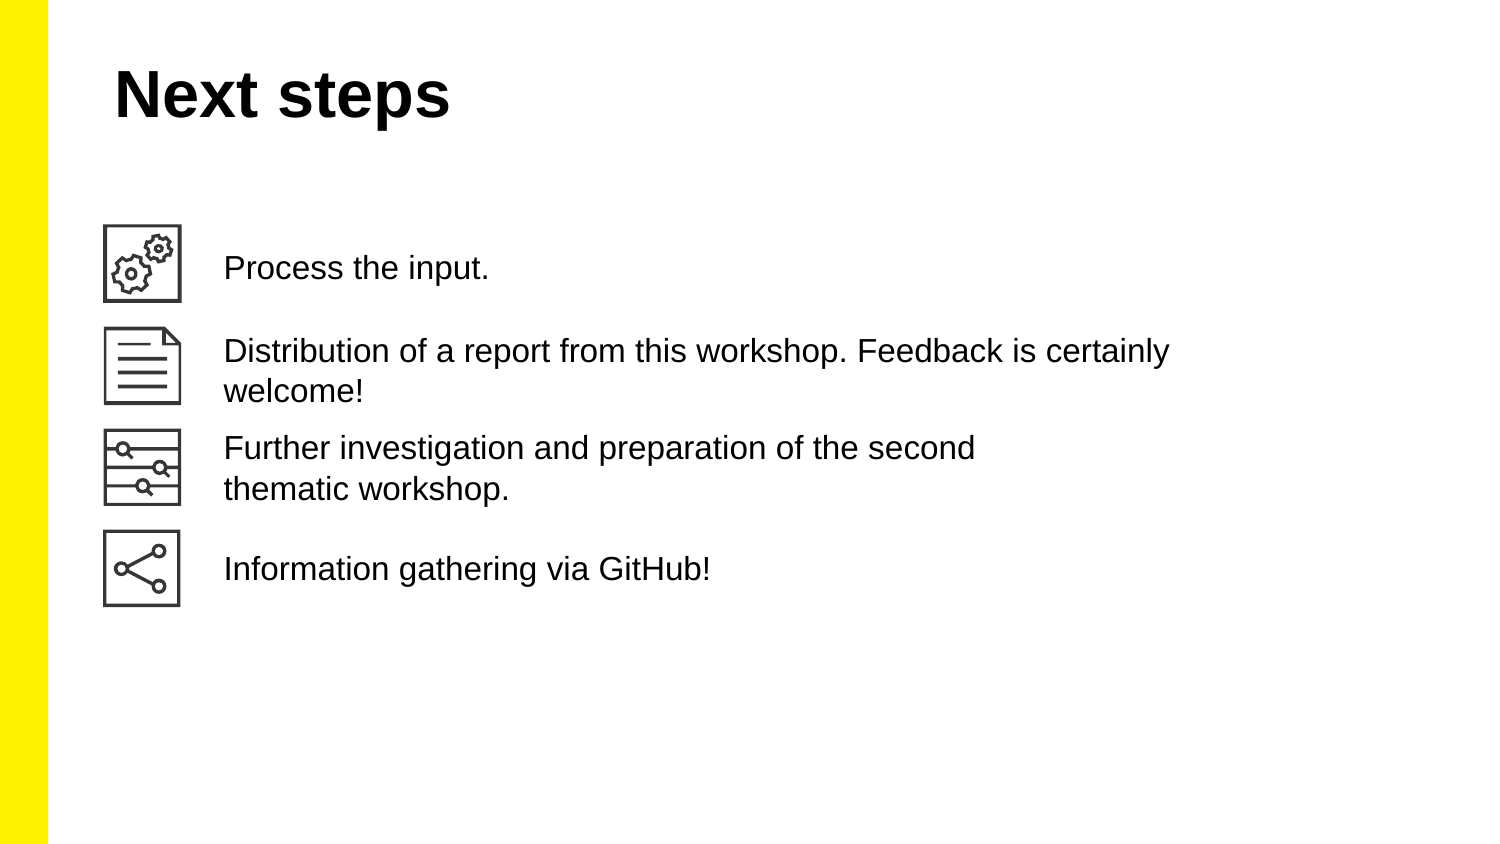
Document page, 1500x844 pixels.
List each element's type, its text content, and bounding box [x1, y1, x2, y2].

text_box Information gathering via GitHub! [208, 539, 800, 595]
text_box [103, 326, 182, 406]
text_box Process the input. [208, 238, 925, 294]
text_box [102, 224, 182, 304]
text_box Next steps [103, 44, 1397, 167]
text_box [103, 428, 182, 506]
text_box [102, 529, 181, 608]
text_box Further investigation and preparation of the second thematic workshop. [208, 419, 1070, 515]
text_box Distribution of a report from this workshop. Feedback is certainly welcome! [208, 321, 1245, 417]
